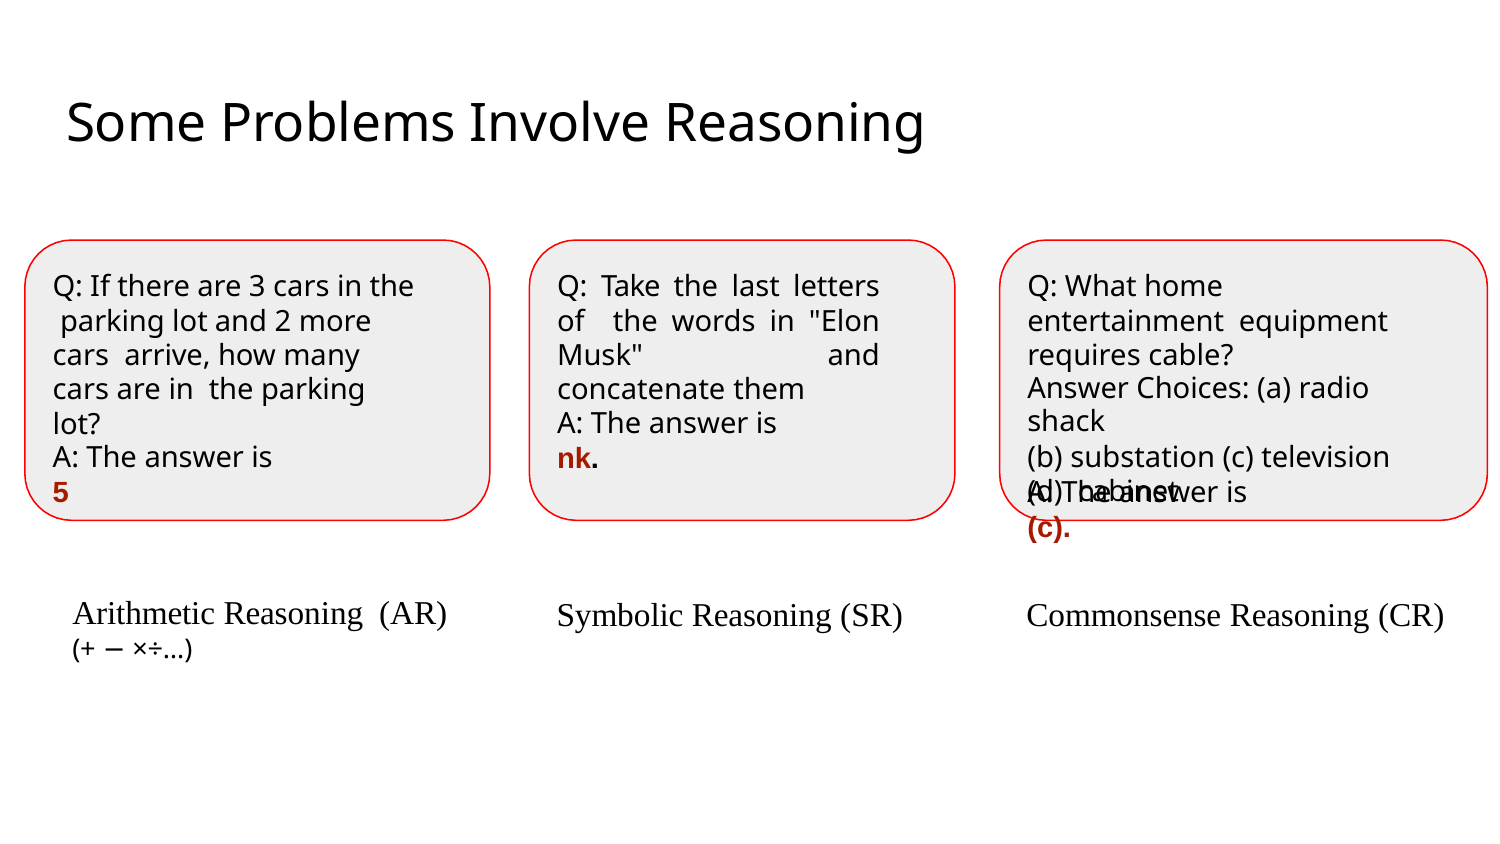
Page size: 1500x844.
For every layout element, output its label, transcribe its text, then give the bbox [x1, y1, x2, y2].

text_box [23, 239, 491, 522]
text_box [998, 239, 1489, 522]
text_box A: The answer is (c). [1025, 530, 1298, 543]
text_box Symbolic Reasoning (SR) [554, 591, 907, 634]
title Some Problems Involve Reasoning [51, 72, 1449, 167]
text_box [528, 239, 956, 522]
text_box Commonsense Reasoning (CR) [1024, 591, 1448, 634]
text_box Arithmetic Reasoning (AR) (+ − ×÷…) [70, 588, 453, 664]
